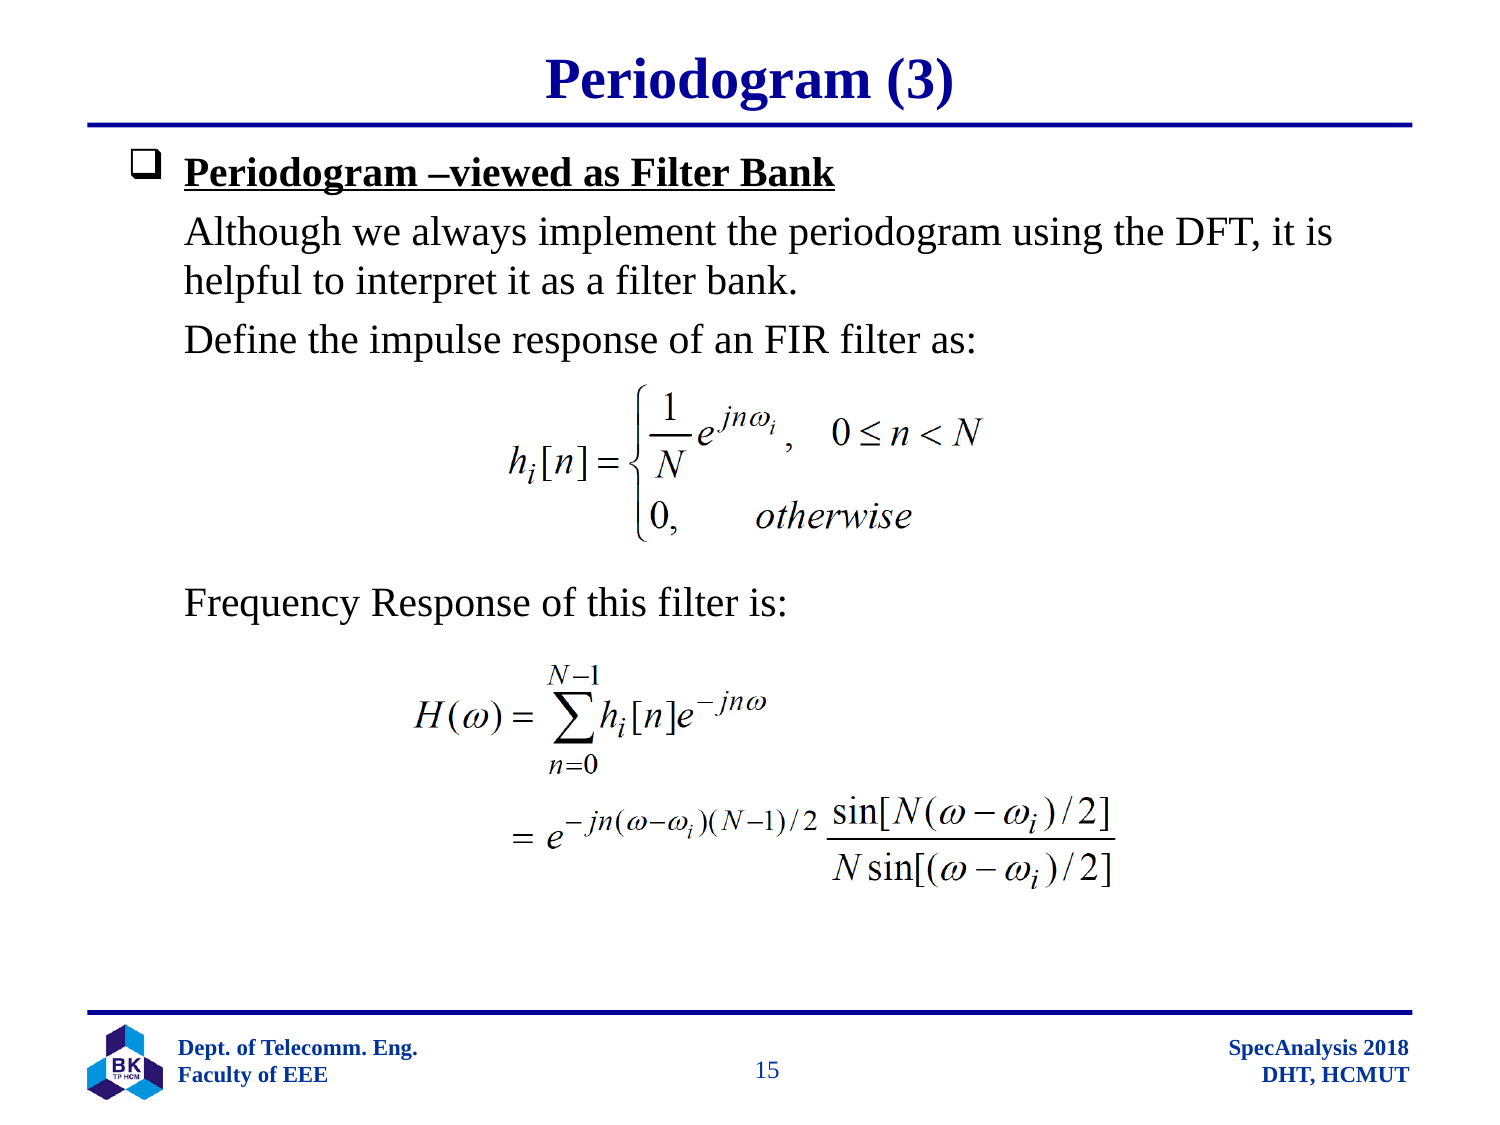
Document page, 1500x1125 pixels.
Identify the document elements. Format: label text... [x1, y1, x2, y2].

list Periodogram –viewed as Filter Bank Although we always implement the periodogram using the DFT, it is helpful to interpret it as a filter bank. Define the impulse response of an FIR filter as: Frequency Response of this filter is: [112, 137, 1388, 988]
picture [396, 649, 1126, 901]
slide_number 15 [424, 1037, 976, 1101]
picture [503, 374, 994, 551]
title Periodogram (3) [0, 37, 1500, 113]
picture [87, 1024, 163, 1100]
